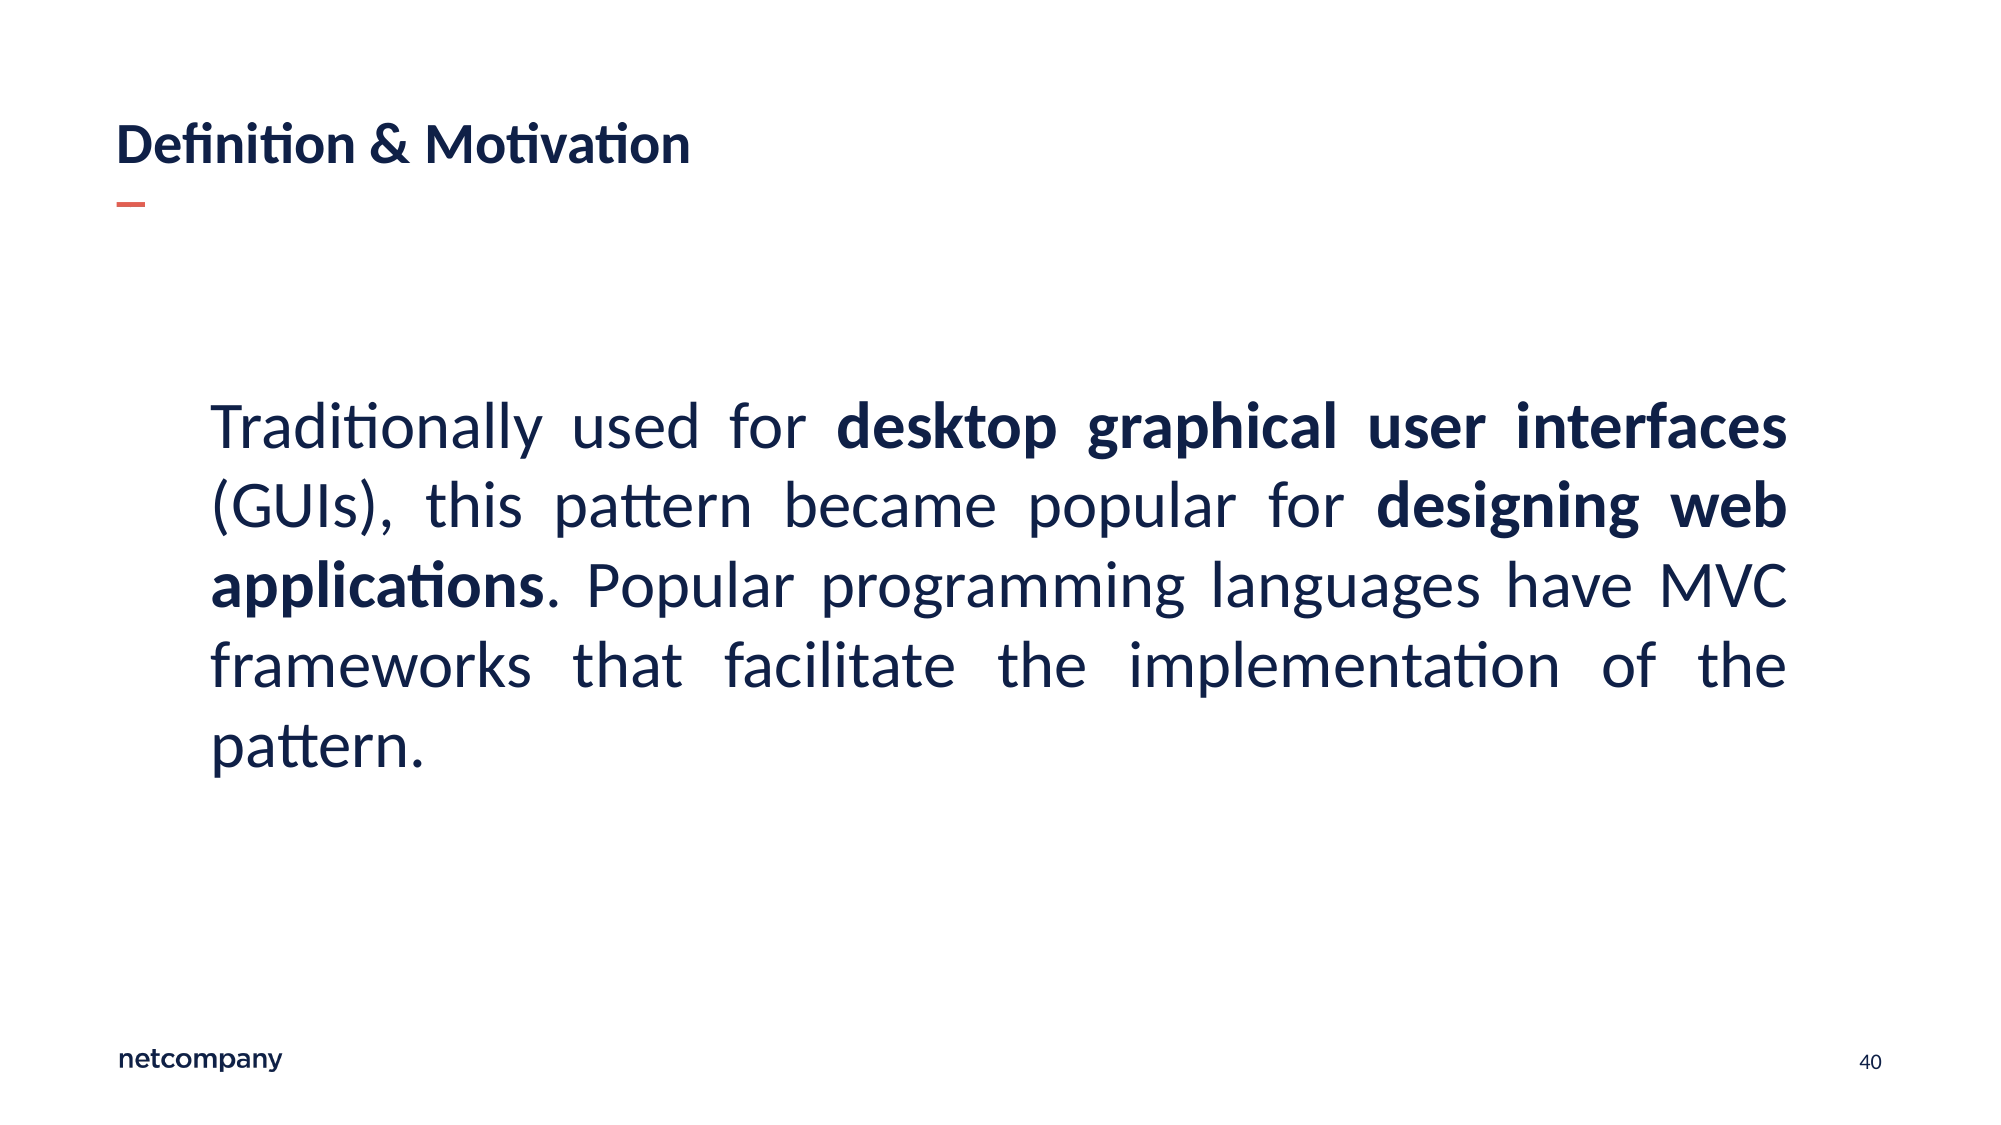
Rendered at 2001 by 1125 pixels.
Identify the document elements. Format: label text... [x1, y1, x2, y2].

picture [116, 202, 145, 207]
text_box Traditionally used for desktop graphical user interfaces (GUIs), this pattern became popular for designing web applications. Popular programming languages have MVC frameworks that facilitate the implementation of the pattern. [195, 330, 1805, 832]
title Definition & Motivation [116, 100, 1879, 175]
picture [118, 1049, 284, 1072]
